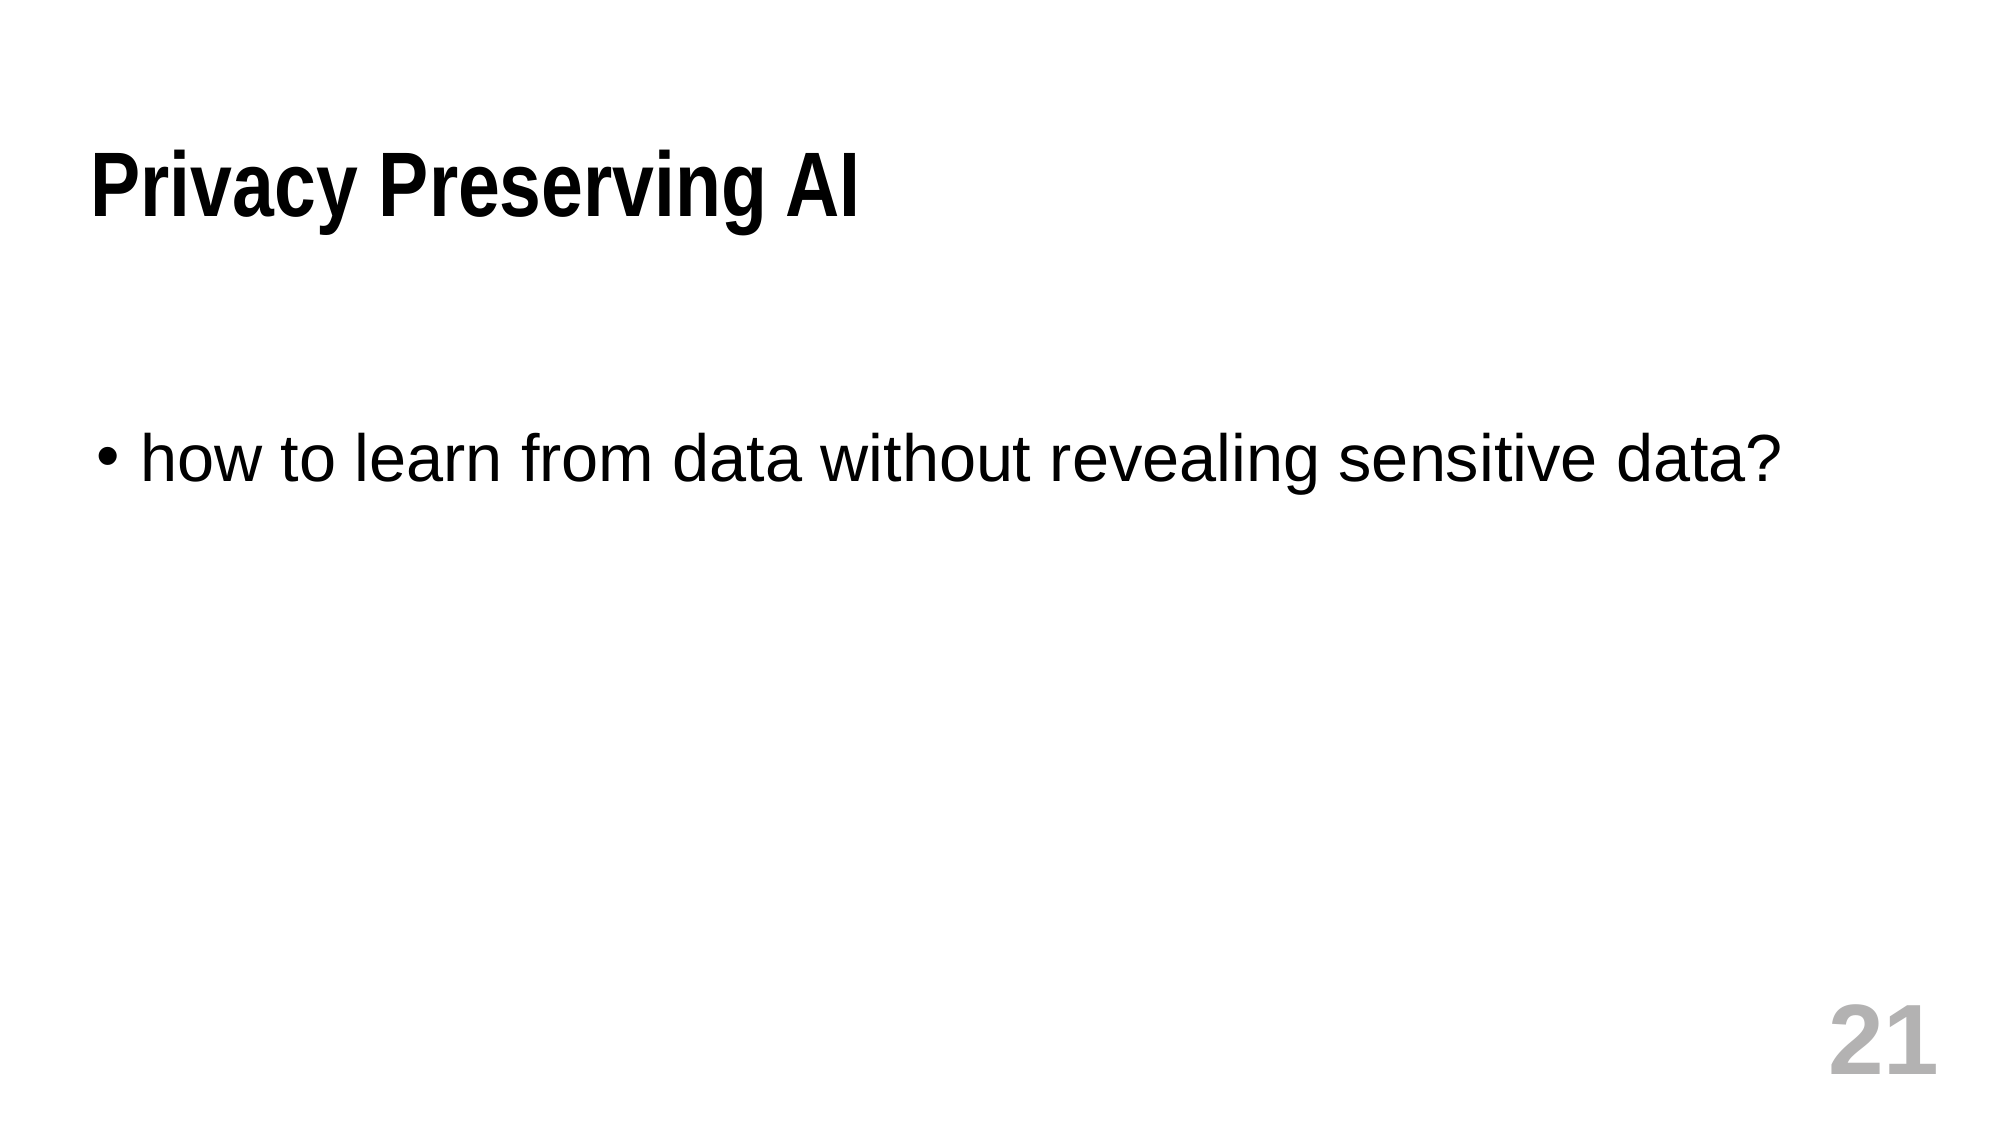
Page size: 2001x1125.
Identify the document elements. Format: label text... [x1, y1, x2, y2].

list how to learn from data without revealing sensitive data? [90, 408, 1910, 965]
title Privacy Preserving AI [90, 137, 1910, 238]
slide_number 21 [1638, 987, 1946, 1083]
